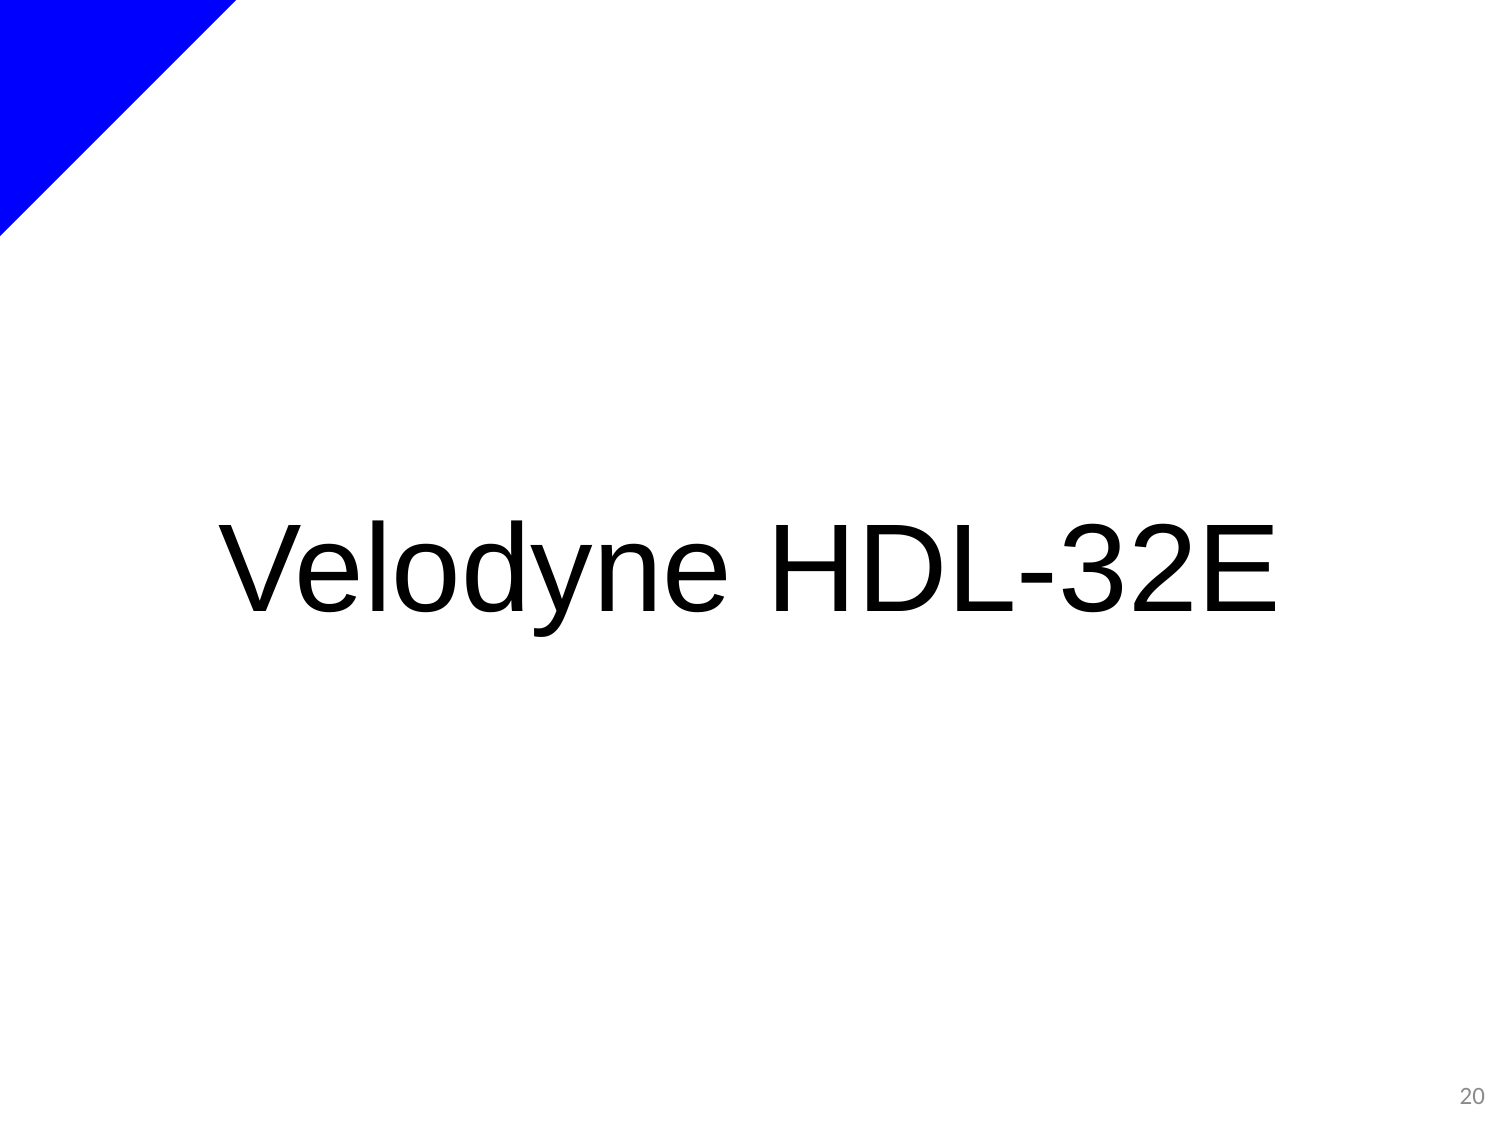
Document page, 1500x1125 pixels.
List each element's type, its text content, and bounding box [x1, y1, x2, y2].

text_box [0, 0, 238, 238]
slide_number 20 [1162, 1065, 1500, 1125]
text_box Velodyne HDL-32E [203, 479, 1297, 644]
